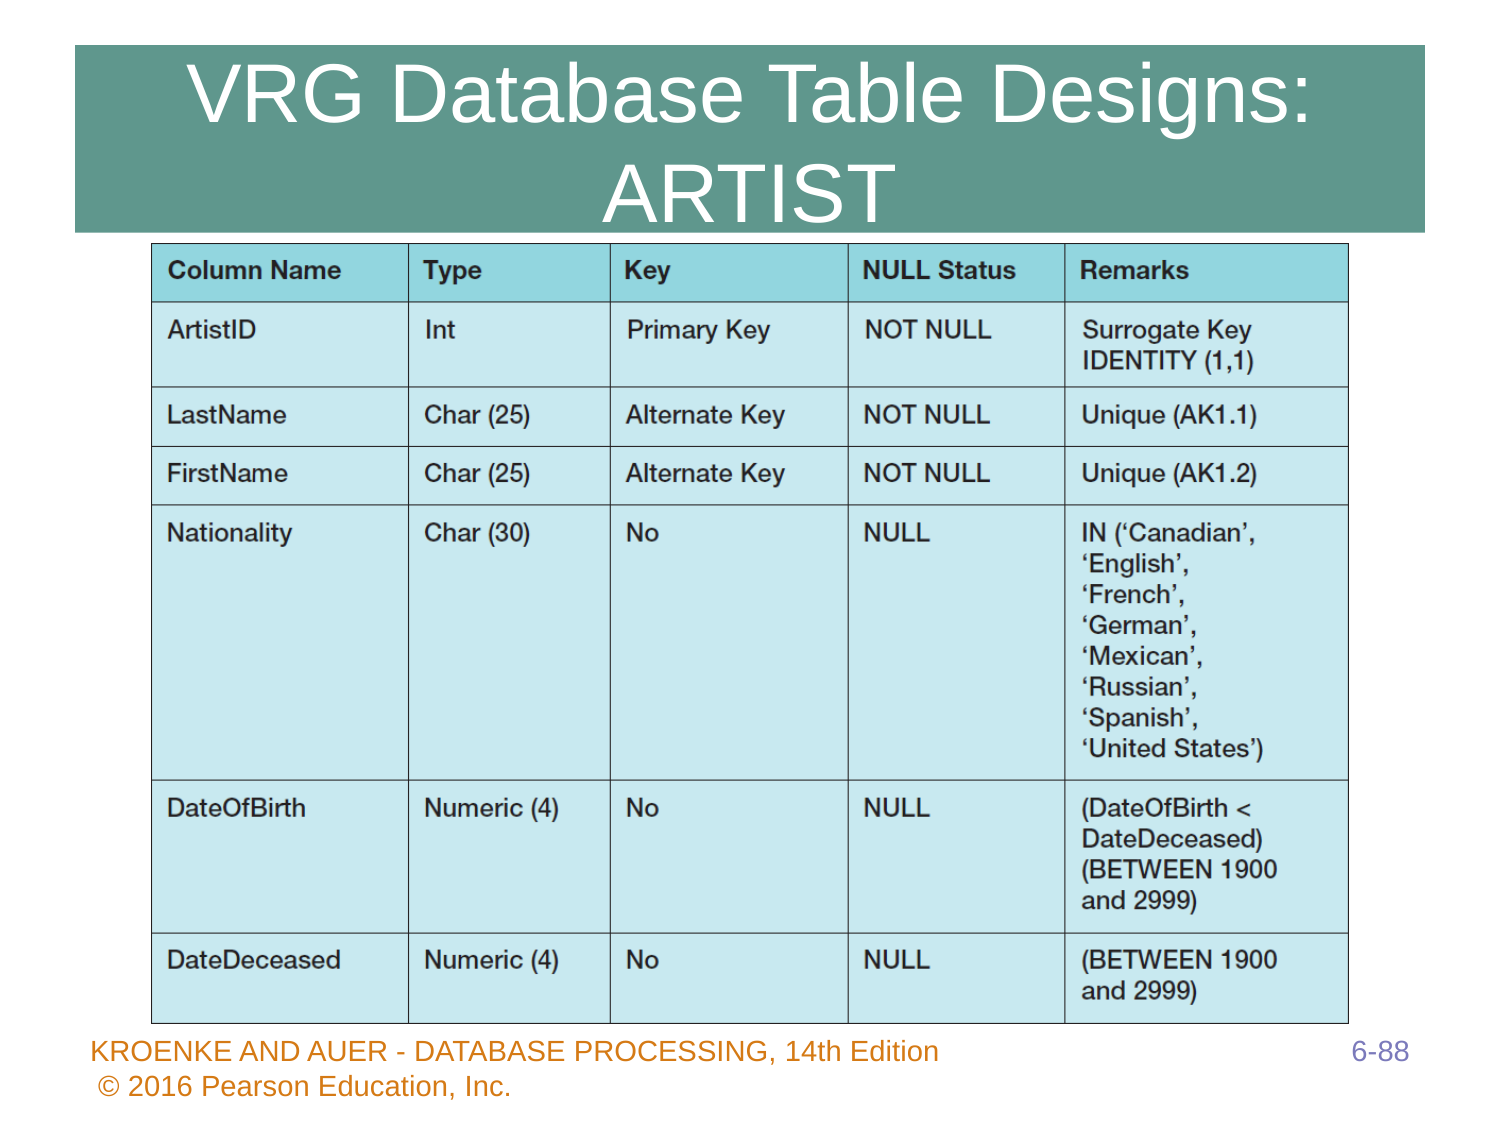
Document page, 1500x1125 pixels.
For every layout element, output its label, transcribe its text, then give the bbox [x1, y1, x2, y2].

picture [151, 243, 1349, 1024]
footer KROENKE AND AUER - DATABASE PROCESSING, 14th Edition © 2016 Pearson Education, Inc. [74, 1024, 963, 1104]
title VRG Database Table Designs: ARTIST [74, 44, 1426, 233]
slide_number 6-88 [1074, 1024, 1426, 1103]
